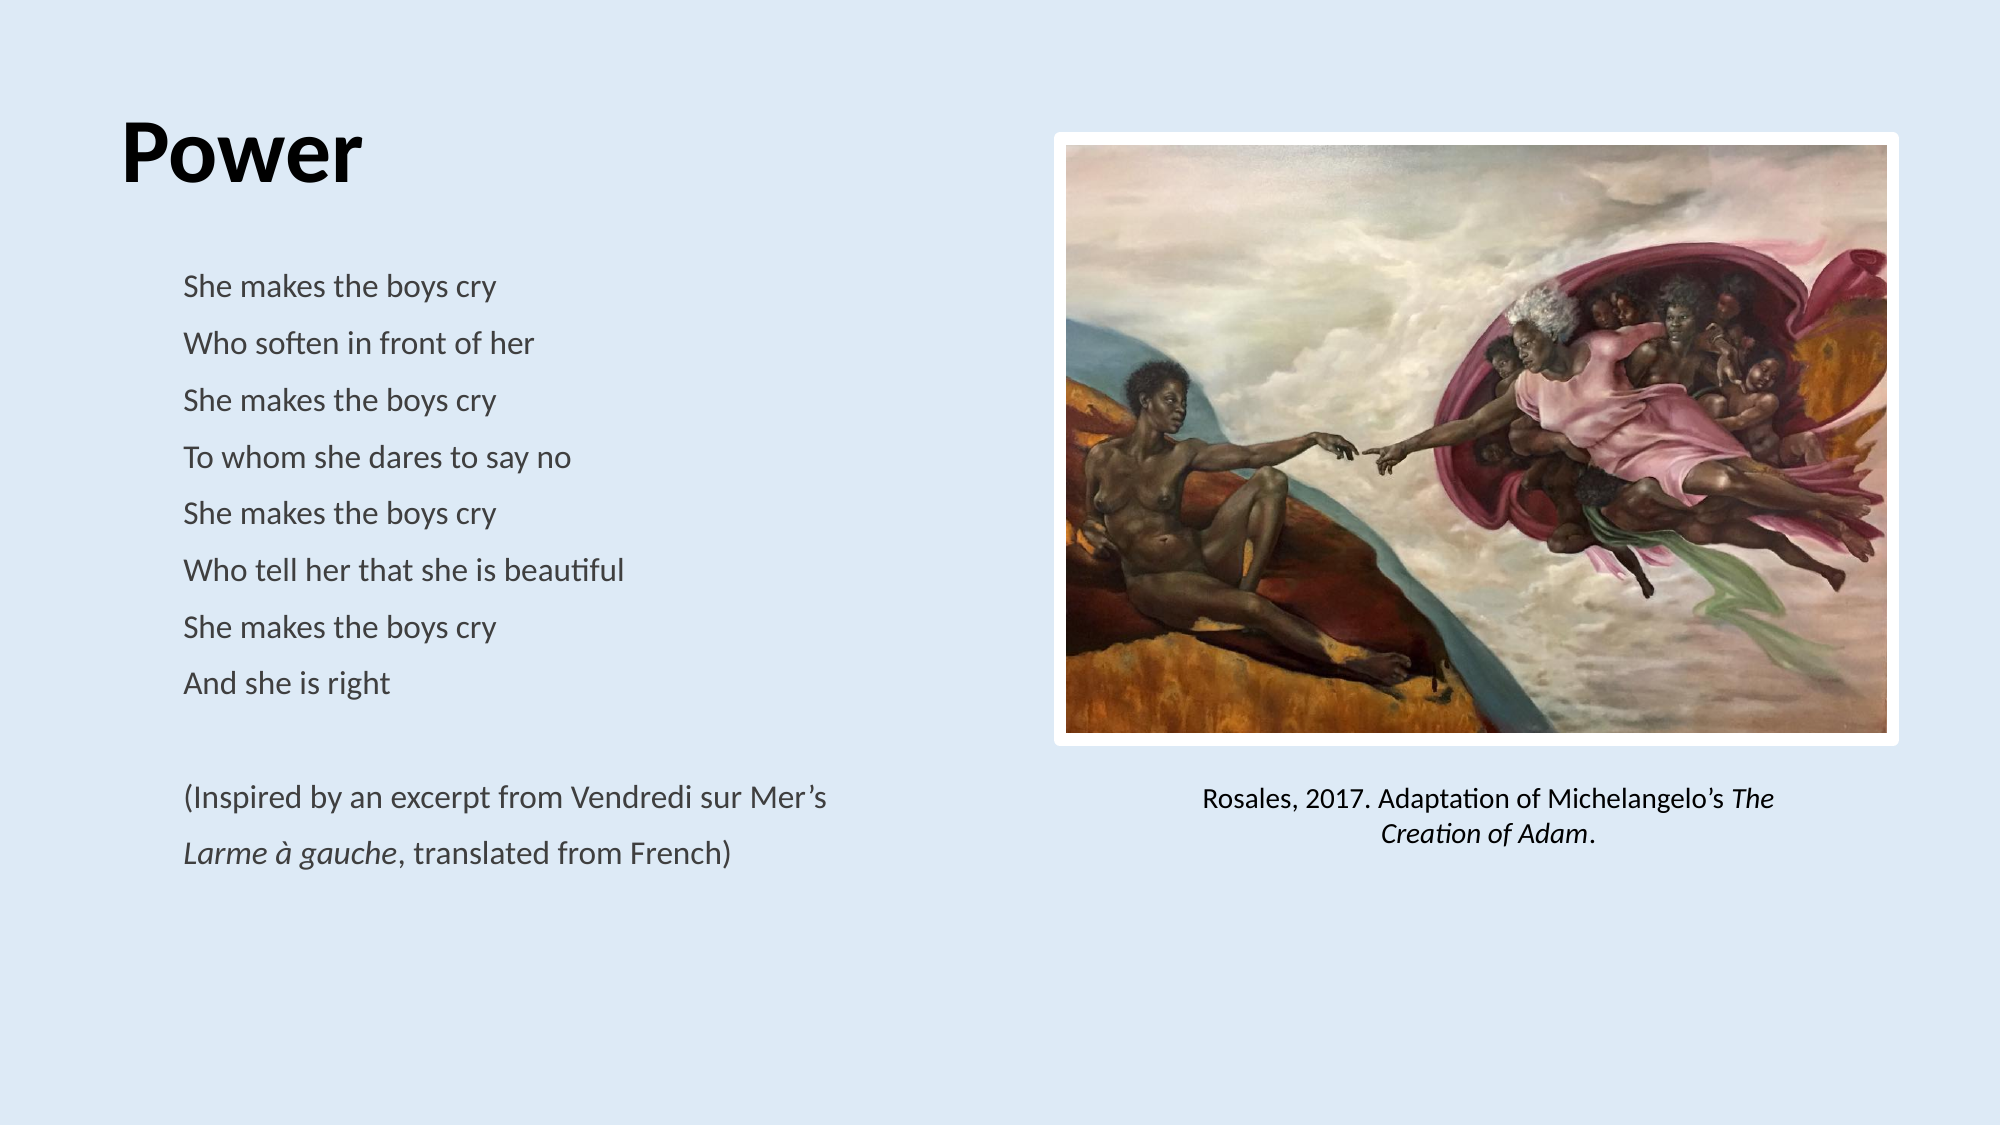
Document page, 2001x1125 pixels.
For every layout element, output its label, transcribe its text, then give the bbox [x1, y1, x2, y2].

list She makes the boys cry Who soften in front of her She makes the boys cry To whom she dares to say no She makes the boys cry Who tell her that she is beautiful She makes the boys cry And she is right (Inspired by an excerpt from Vendredi sur Mer’s Larme à gauche, translated from French) [168, 261, 1019, 976]
picture [1065, 144, 1888, 734]
text_box Rosales, 2017. Adaptation of Michelangelo’s The Creation of Adam. [1178, 764, 1799, 865]
title Power [106, 44, 1832, 262]
